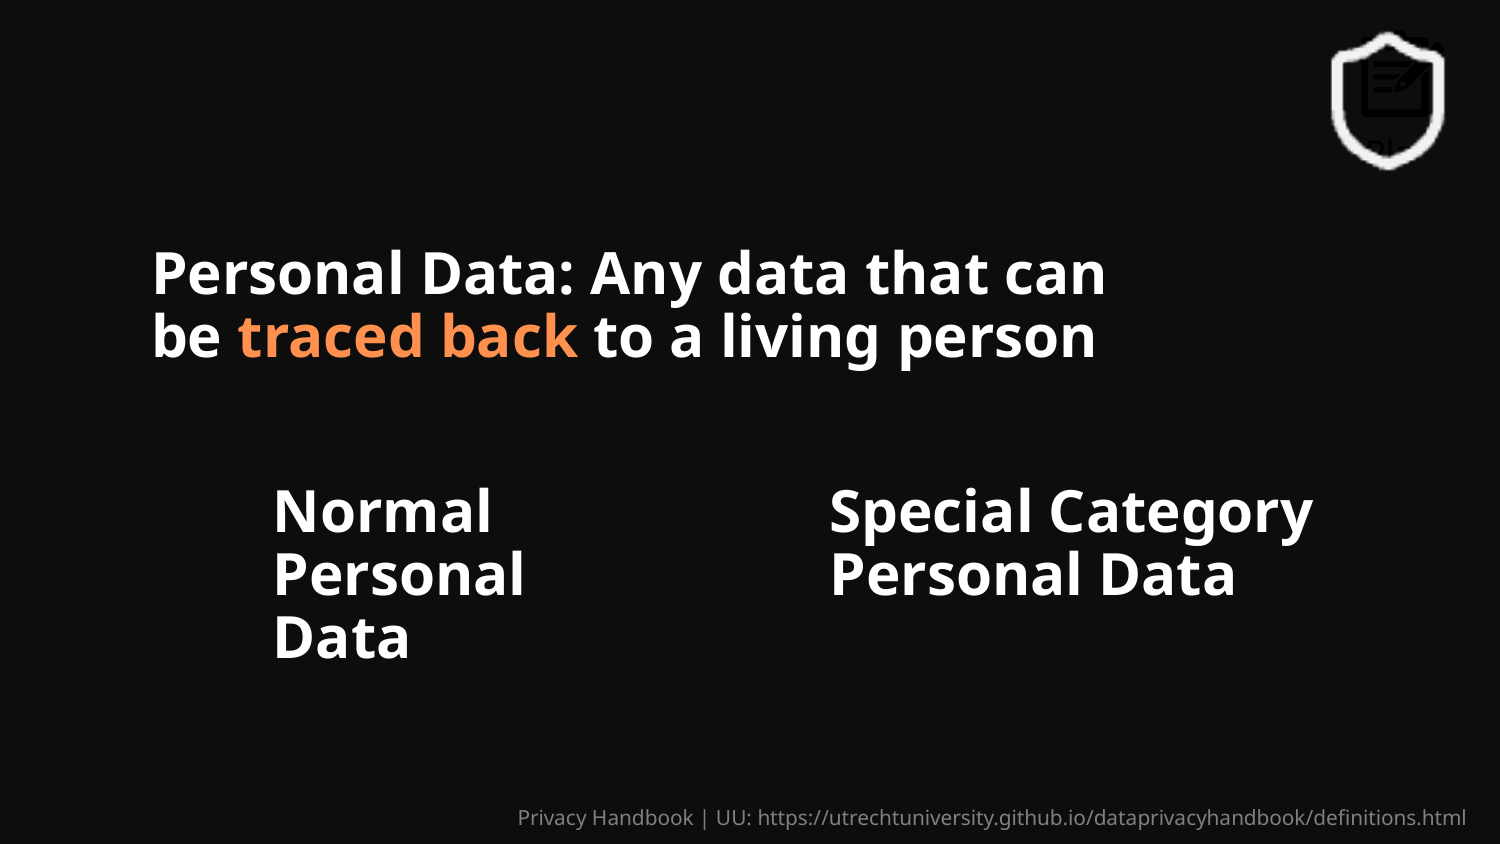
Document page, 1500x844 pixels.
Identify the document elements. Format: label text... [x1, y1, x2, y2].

text_box Normal Personal Data [258, 474, 685, 625]
picture [1313, 22, 1465, 178]
text_box Personal Data: Any data that can be traced back to a living person [136, 237, 1185, 387]
text_box Pla [1284, 123, 1494, 180]
text_box Special Category Personal Data [814, 474, 1340, 625]
text_box Privacy Handbook | UU: https://utrechtuniversity.github.io/dataprivacyhandbook/definitions.html [492, 797, 1482, 841]
